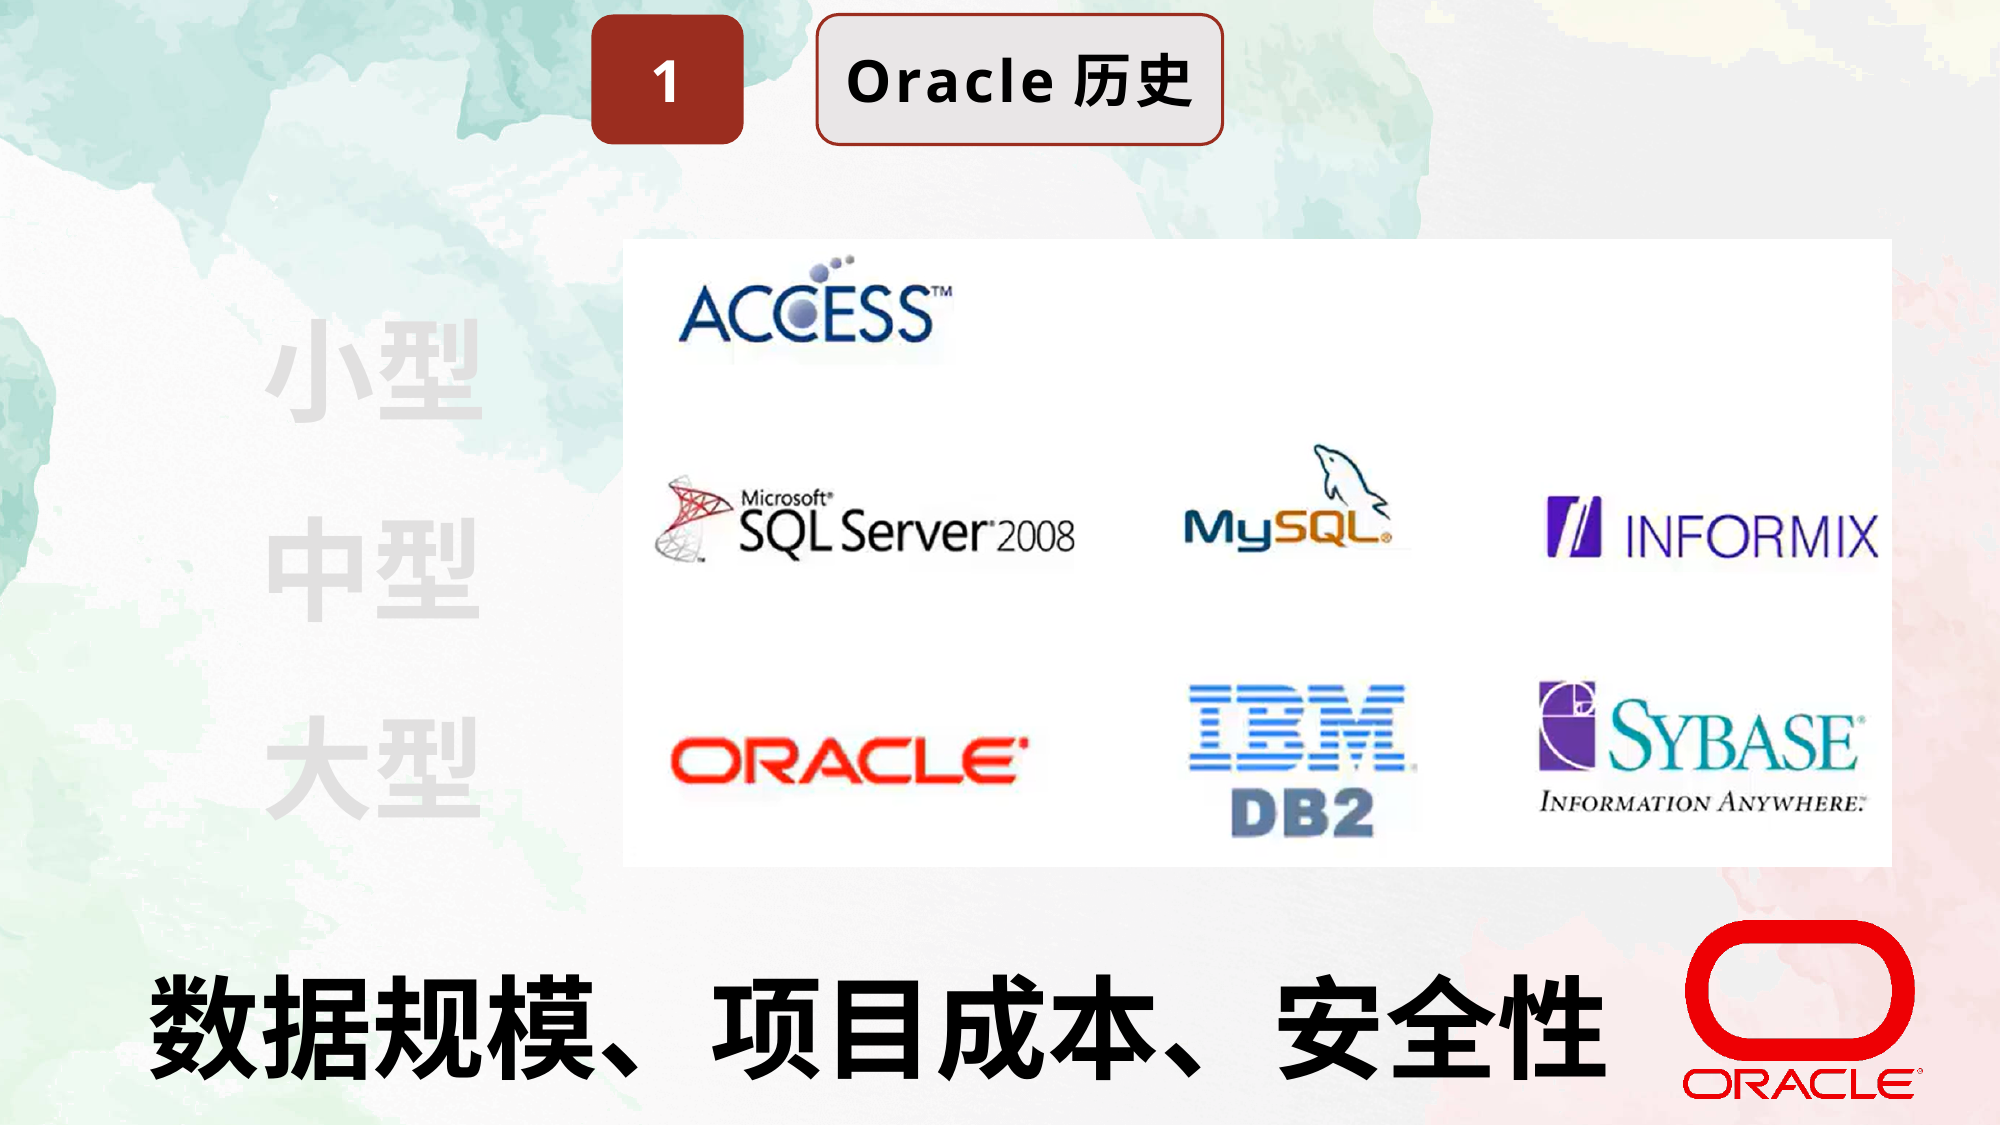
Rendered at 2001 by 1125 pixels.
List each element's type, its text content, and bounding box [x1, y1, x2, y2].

text_box 大型 [245, 691, 502, 842]
text_box 小型 [247, 293, 503, 444]
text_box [591, 14, 1223, 145]
picture [0, 0, 2000, 1125]
text_box 数据规模、项目成本、安全性 [111, 950, 1646, 1101]
text_box 中型 [244, 492, 500, 643]
